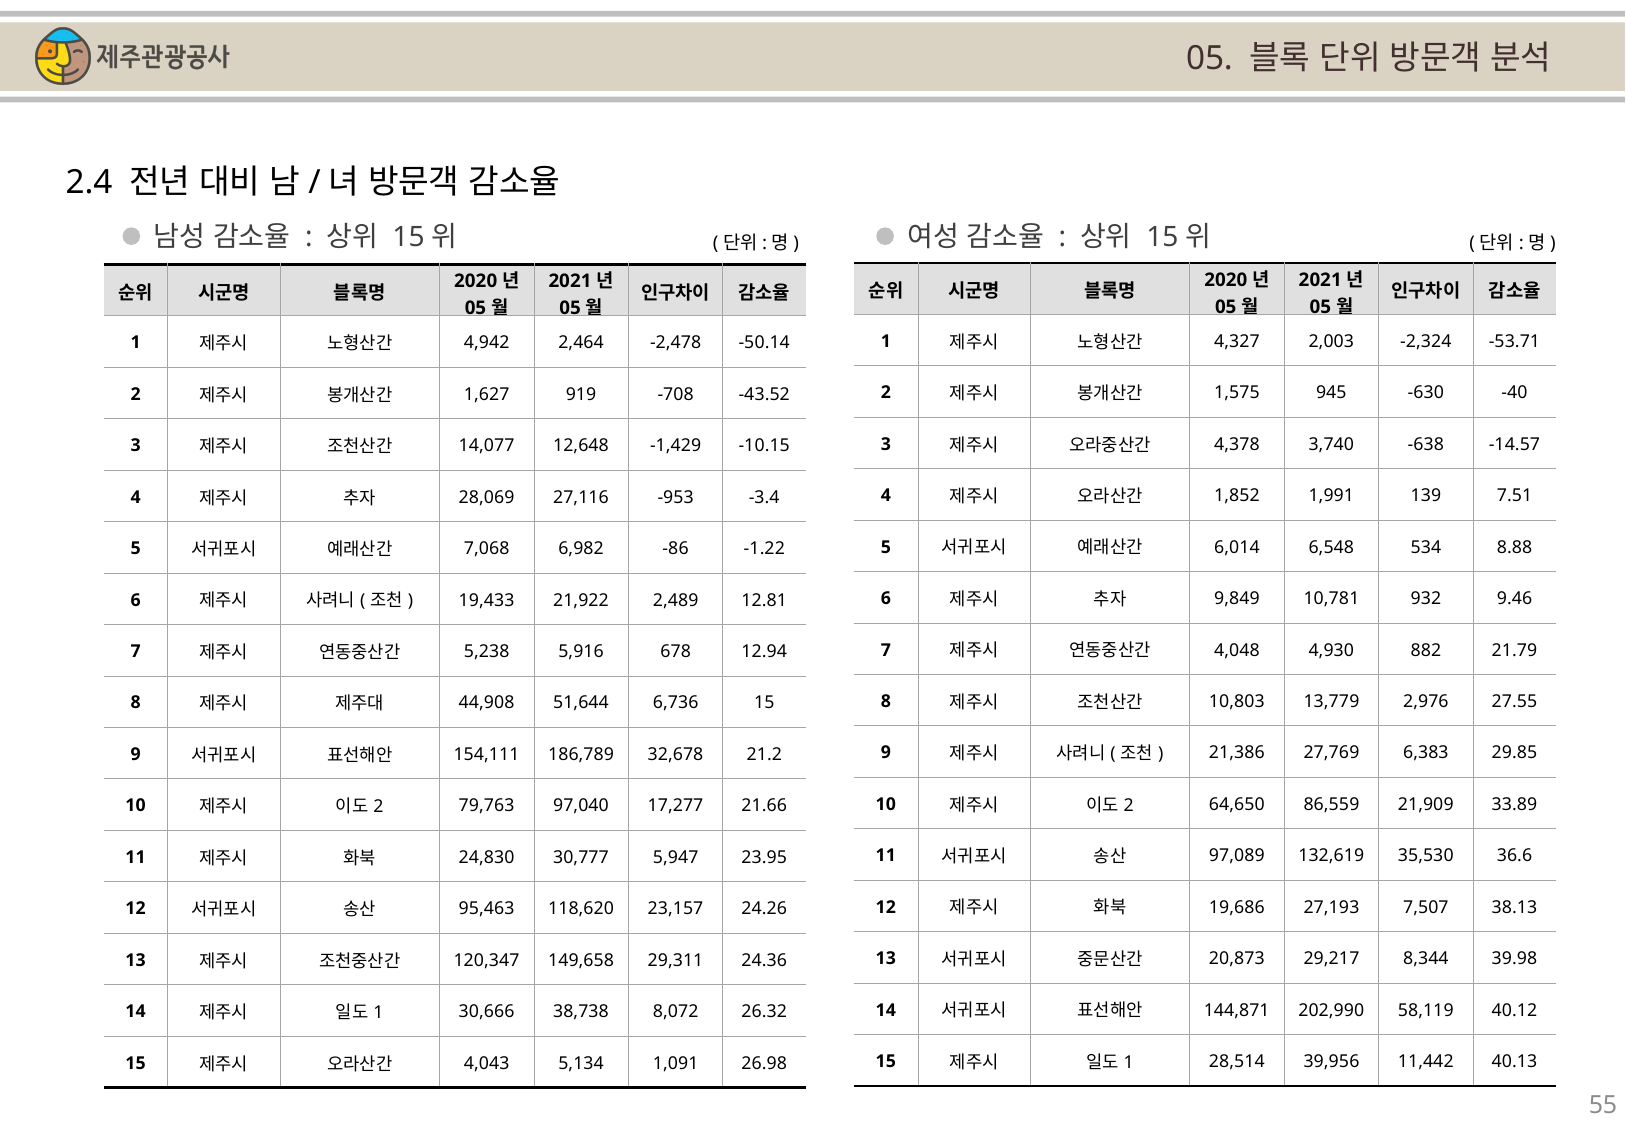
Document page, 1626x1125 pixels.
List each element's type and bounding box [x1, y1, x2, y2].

table_cell [104, 1037, 167, 1086]
table_cell [1474, 778, 1556, 828]
table_cell [919, 1035, 1030, 1085]
table_cell [1285, 418, 1378, 468]
table_cell [104, 779, 167, 830]
table_cell [440, 419, 534, 470]
table_cell [629, 522, 722, 573]
table_cell [1474, 624, 1556, 674]
table_cell [854, 675, 918, 725]
table_cell [1190, 881, 1284, 931]
table_cell [1031, 932, 1189, 983]
table_cell [1031, 1035, 1189, 1085]
table_cell [104, 419, 167, 470]
table_header [1379, 264, 1473, 314]
table_cell [919, 881, 1030, 931]
table_cell [629, 471, 722, 521]
table_cell [1379, 315, 1473, 365]
table_cell [629, 728, 722, 778]
table_cell [1031, 315, 1189, 365]
table_cell [168, 625, 280, 676]
text_box [875, 210, 1226, 260]
table_header [168, 266, 280, 315]
table_cell [1031, 418, 1189, 468]
table_cell [629, 831, 722, 881]
table_cell [1031, 366, 1189, 417]
table_header [281, 266, 439, 315]
table_cell [723, 677, 806, 727]
table_cell [854, 418, 918, 468]
table_cell [919, 572, 1030, 623]
table_cell [1379, 675, 1473, 725]
table_cell [919, 315, 1030, 365]
table_cell [281, 779, 439, 830]
table_cell [629, 316, 722, 367]
table_cell [919, 726, 1030, 777]
table_cell [535, 471, 628, 521]
table_cell [1190, 932, 1284, 983]
table_cell [281, 728, 439, 778]
table_cell [1031, 469, 1189, 520]
table_cell [854, 315, 918, 365]
table_cell [440, 728, 534, 778]
table_cell [168, 316, 280, 367]
table_cell [1190, 315, 1284, 365]
picture [31, 26, 232, 87]
table_cell [281, 985, 439, 1036]
table_cell [1474, 469, 1556, 520]
table_cell [1190, 1035, 1284, 1085]
table_cell [535, 882, 628, 933]
table_cell [1190, 829, 1284, 880]
table_cell [919, 829, 1030, 880]
table_cell [854, 1035, 918, 1085]
table_cell [854, 624, 918, 674]
table_cell [723, 471, 806, 521]
table_cell [1379, 469, 1473, 520]
table_cell [104, 368, 167, 418]
table_cell [1190, 572, 1284, 623]
table_cell [1285, 521, 1378, 571]
table_cell [1379, 829, 1473, 880]
table_cell [723, 1037, 806, 1086]
table_cell [919, 932, 1030, 983]
table_cell [723, 625, 806, 676]
table_cell [104, 625, 167, 676]
table_header [1285, 264, 1378, 314]
table_cell [104, 574, 167, 624]
table_cell [168, 985, 280, 1036]
table_cell [104, 831, 167, 881]
table_cell [281, 368, 439, 418]
text_box [1042, 28, 1595, 84]
table_cell [535, 677, 628, 727]
table_cell [535, 574, 628, 624]
table_cell [1190, 675, 1284, 725]
table_cell [629, 677, 722, 727]
table_cell [1379, 521, 1473, 571]
text_box [121, 210, 472, 260]
table_header [919, 264, 1030, 314]
table_cell [1031, 572, 1189, 623]
table_cell [629, 368, 722, 418]
table_cell [854, 932, 918, 983]
table_cell [1474, 675, 1556, 725]
table_cell [723, 419, 806, 470]
table_cell [104, 522, 167, 573]
table_cell [854, 726, 918, 777]
table_cell [104, 934, 167, 984]
table_cell [1474, 521, 1556, 571]
table_header [104, 266, 167, 315]
table_cell [1379, 1035, 1473, 1063]
table_cell [1474, 984, 1556, 1034]
table_cell [919, 984, 1030, 1034]
table_cell [854, 829, 918, 880]
table_header [854, 264, 918, 314]
table_cell [1285, 881, 1378, 931]
table_cell [535, 985, 628, 1036]
table_header [723, 266, 806, 315]
table_cell [1285, 675, 1378, 725]
table_cell [1285, 469, 1378, 520]
table_cell [440, 831, 534, 881]
table_cell [854, 469, 918, 520]
table_cell [854, 572, 918, 623]
table_cell [919, 675, 1030, 725]
table_cell [1031, 881, 1189, 931]
table_cell [1190, 418, 1284, 468]
table_cell [168, 677, 280, 727]
table_cell [535, 831, 628, 881]
table_cell [168, 419, 280, 470]
table_cell [104, 728, 167, 778]
slide_number [1251, 1063, 1618, 1123]
table_cell [629, 934, 722, 984]
table_cell [1379, 984, 1473, 1034]
table_cell [919, 521, 1030, 571]
table_cell [1285, 624, 1378, 674]
table_cell [1190, 366, 1284, 417]
table_cell [104, 985, 167, 1036]
table_cell [281, 934, 439, 984]
table_cell [919, 778, 1030, 828]
table_cell [1379, 366, 1473, 417]
table_cell [168, 368, 280, 418]
table_cell [854, 521, 918, 571]
table_cell [281, 419, 439, 470]
table_cell [535, 728, 628, 778]
table_cell [1190, 726, 1284, 777]
table_cell [723, 831, 806, 881]
table_cell [1285, 366, 1378, 417]
table_cell [1190, 778, 1284, 828]
table_cell [281, 1037, 439, 1086]
table_cell [440, 677, 534, 727]
table_cell [1474, 418, 1556, 468]
table_cell [535, 779, 628, 830]
table_header [629, 266, 722, 315]
table_cell [1031, 624, 1189, 674]
table_cell [629, 574, 722, 624]
table_cell [1474, 572, 1556, 623]
table_cell [168, 728, 280, 778]
table_cell [104, 677, 167, 727]
table_cell [723, 985, 806, 1036]
table_cell [281, 625, 439, 676]
table_cell [1190, 469, 1284, 520]
table_cell [629, 882, 722, 933]
table_cell [1474, 932, 1556, 983]
table_header [440, 266, 534, 315]
table_cell [1031, 778, 1189, 828]
table_cell [629, 1037, 722, 1086]
table_cell [629, 779, 722, 830]
table_cell [281, 882, 439, 933]
table_cell [1285, 1035, 1378, 1063]
table_cell [168, 471, 280, 521]
table_cell [723, 728, 806, 778]
table_cell [1285, 778, 1378, 828]
table_cell [723, 779, 806, 830]
table_cell [440, 316, 534, 367]
table_cell [168, 574, 280, 624]
table_cell [440, 985, 534, 1036]
table_cell [1285, 726, 1378, 777]
table_cell [168, 934, 280, 984]
table_cell [281, 522, 439, 573]
table_cell [1474, 366, 1556, 417]
table_cell [440, 1037, 534, 1086]
table_cell [1474, 829, 1556, 880]
table_cell [629, 625, 722, 676]
table_cell [168, 779, 280, 830]
table_cell [168, 522, 280, 573]
table_cell [723, 882, 806, 933]
table_cell [1379, 881, 1473, 931]
table_header [1031, 264, 1189, 314]
table_cell [1474, 726, 1556, 777]
table_header [535, 266, 628, 315]
table_cell [535, 419, 628, 470]
table_cell [919, 418, 1030, 468]
table_cell [281, 316, 439, 367]
table_cell [723, 574, 806, 624]
table_cell [1031, 829, 1189, 880]
table_cell [104, 882, 167, 933]
table_cell [1379, 932, 1473, 983]
table_cell [440, 882, 534, 933]
text_box [1454, 223, 1571, 261]
table_cell [535, 316, 628, 367]
table_cell [440, 625, 534, 676]
table_cell [1285, 829, 1378, 880]
table_cell [1031, 726, 1189, 777]
table_cell [440, 574, 534, 624]
table_cell [1190, 984, 1284, 1034]
table_cell [854, 366, 918, 417]
table_cell [629, 419, 722, 470]
table_cell [168, 1037, 280, 1086]
table_cell [1190, 624, 1284, 674]
table_cell [1379, 624, 1473, 674]
table_cell [281, 677, 439, 727]
table_cell [535, 625, 628, 676]
table_cell [854, 984, 918, 1034]
table_cell [1379, 572, 1473, 623]
table_cell [440, 779, 534, 830]
table_header [1474, 264, 1556, 314]
table_cell [723, 522, 806, 573]
table_cell [919, 469, 1030, 520]
table_cell [1474, 315, 1556, 365]
table_cell [1379, 418, 1473, 468]
table_cell [440, 471, 534, 521]
table_cell [1285, 932, 1378, 983]
table_cell [535, 1037, 628, 1086]
table_cell [1474, 881, 1556, 931]
table_cell [1285, 984, 1378, 1034]
table_cell [1031, 521, 1189, 571]
table_cell [919, 366, 1030, 417]
table_cell [723, 316, 806, 367]
table_cell [1190, 521, 1284, 571]
table_cell [104, 471, 167, 521]
table_cell [535, 522, 628, 573]
table_cell [1285, 572, 1378, 623]
table_cell [1474, 1035, 1556, 1063]
table_cell [1285, 315, 1378, 365]
table_cell [723, 368, 806, 418]
table_cell [104, 316, 167, 367]
table_cell [1031, 984, 1189, 1034]
table_header [1190, 264, 1284, 314]
text_box [698, 223, 814, 261]
table_cell [723, 934, 806, 984]
table_cell [1379, 778, 1473, 828]
table_cell [440, 522, 534, 573]
table_cell [1379, 726, 1473, 777]
table_cell [1031, 675, 1189, 725]
table_cell [854, 881, 918, 931]
table_cell [535, 368, 628, 418]
table_cell [440, 368, 534, 418]
table_cell [281, 831, 439, 881]
table_cell [854, 778, 918, 828]
table_cell [440, 934, 534, 984]
table_cell [281, 471, 439, 521]
table_cell [919, 624, 1030, 674]
table_cell [168, 882, 280, 933]
table_cell [281, 574, 439, 624]
table_cell [168, 831, 280, 881]
table_cell [535, 934, 628, 984]
table_cell [629, 985, 722, 1036]
text_box [50, 152, 1144, 208]
